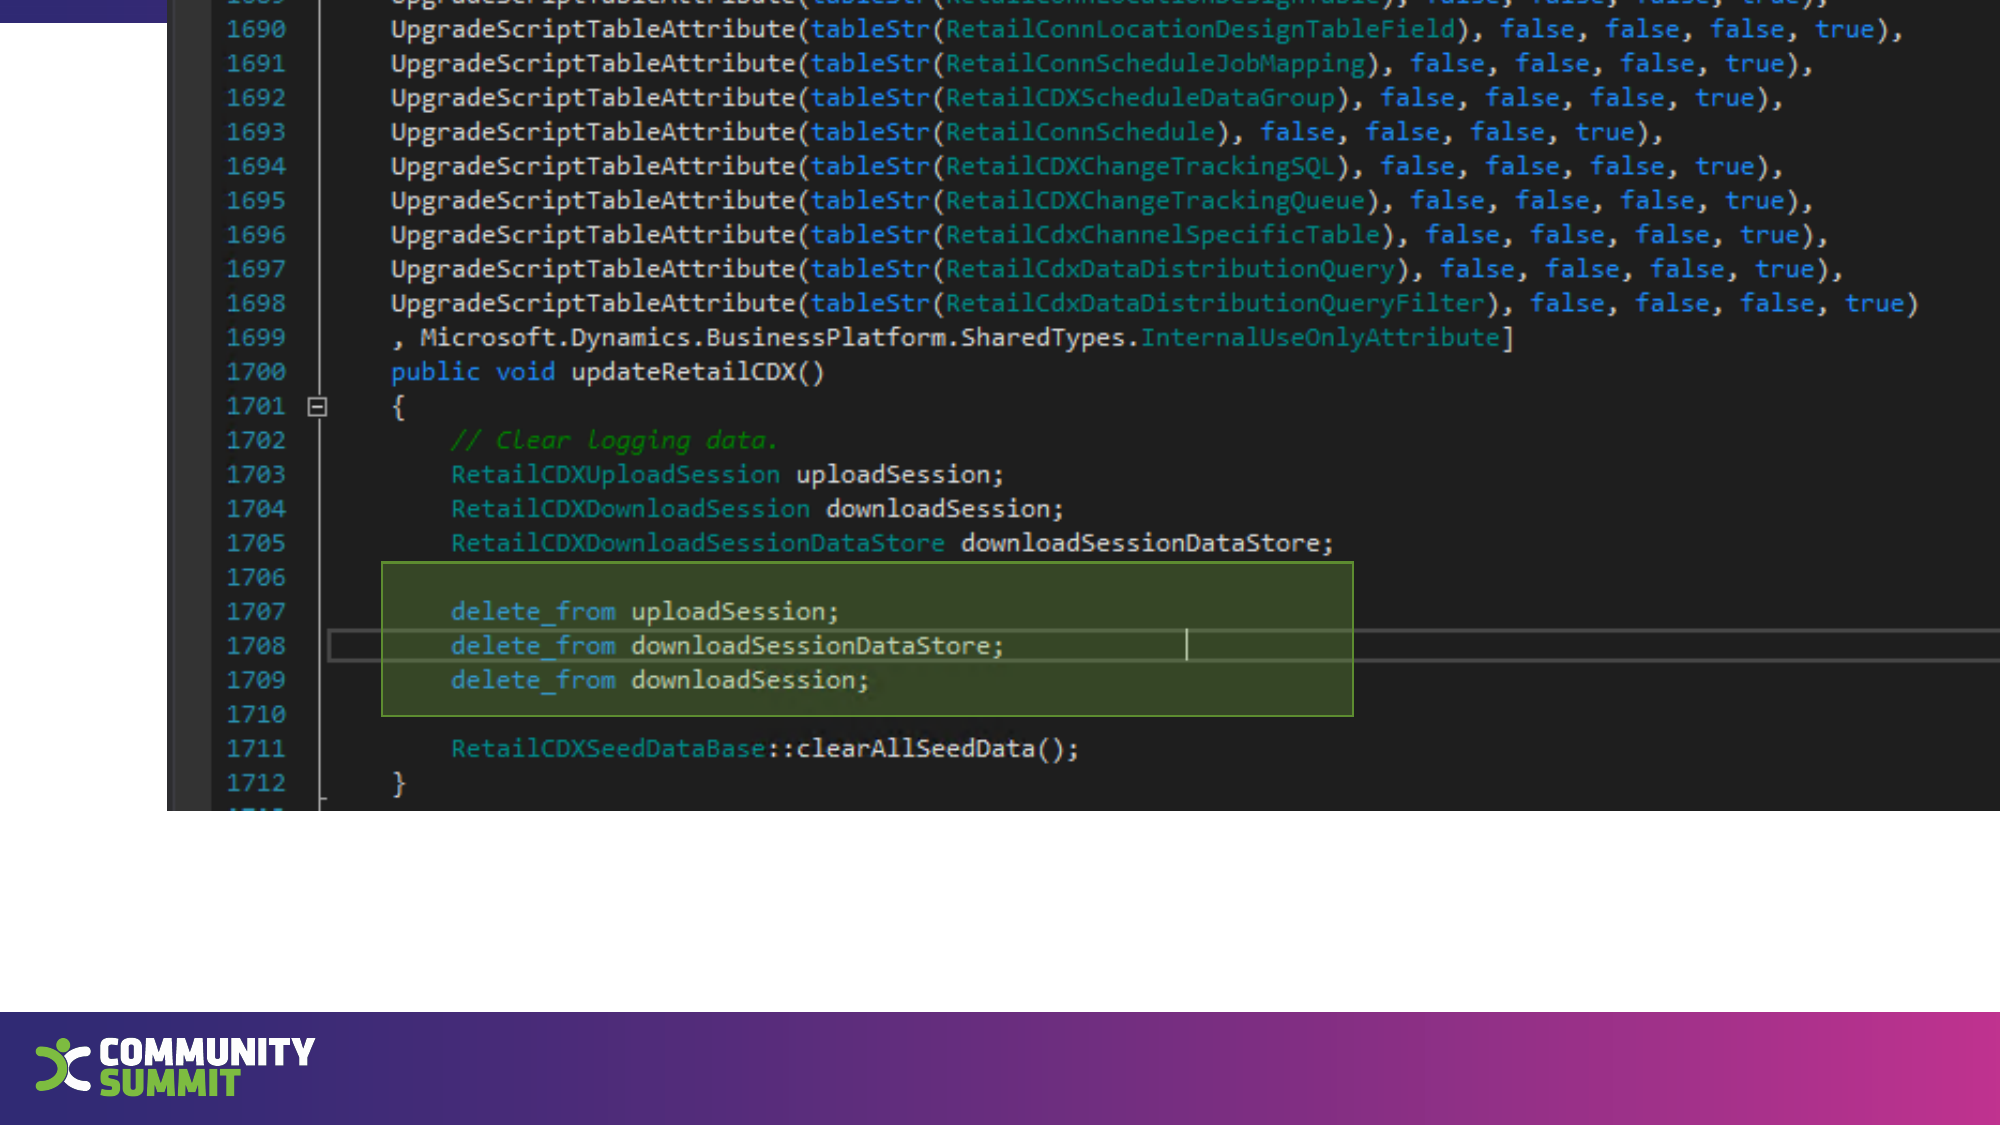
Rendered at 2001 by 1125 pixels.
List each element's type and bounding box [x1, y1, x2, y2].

list [166, 0, 2000, 811]
picture [0, 0, 166, 23]
picture [0, 1012, 2000, 1125]
